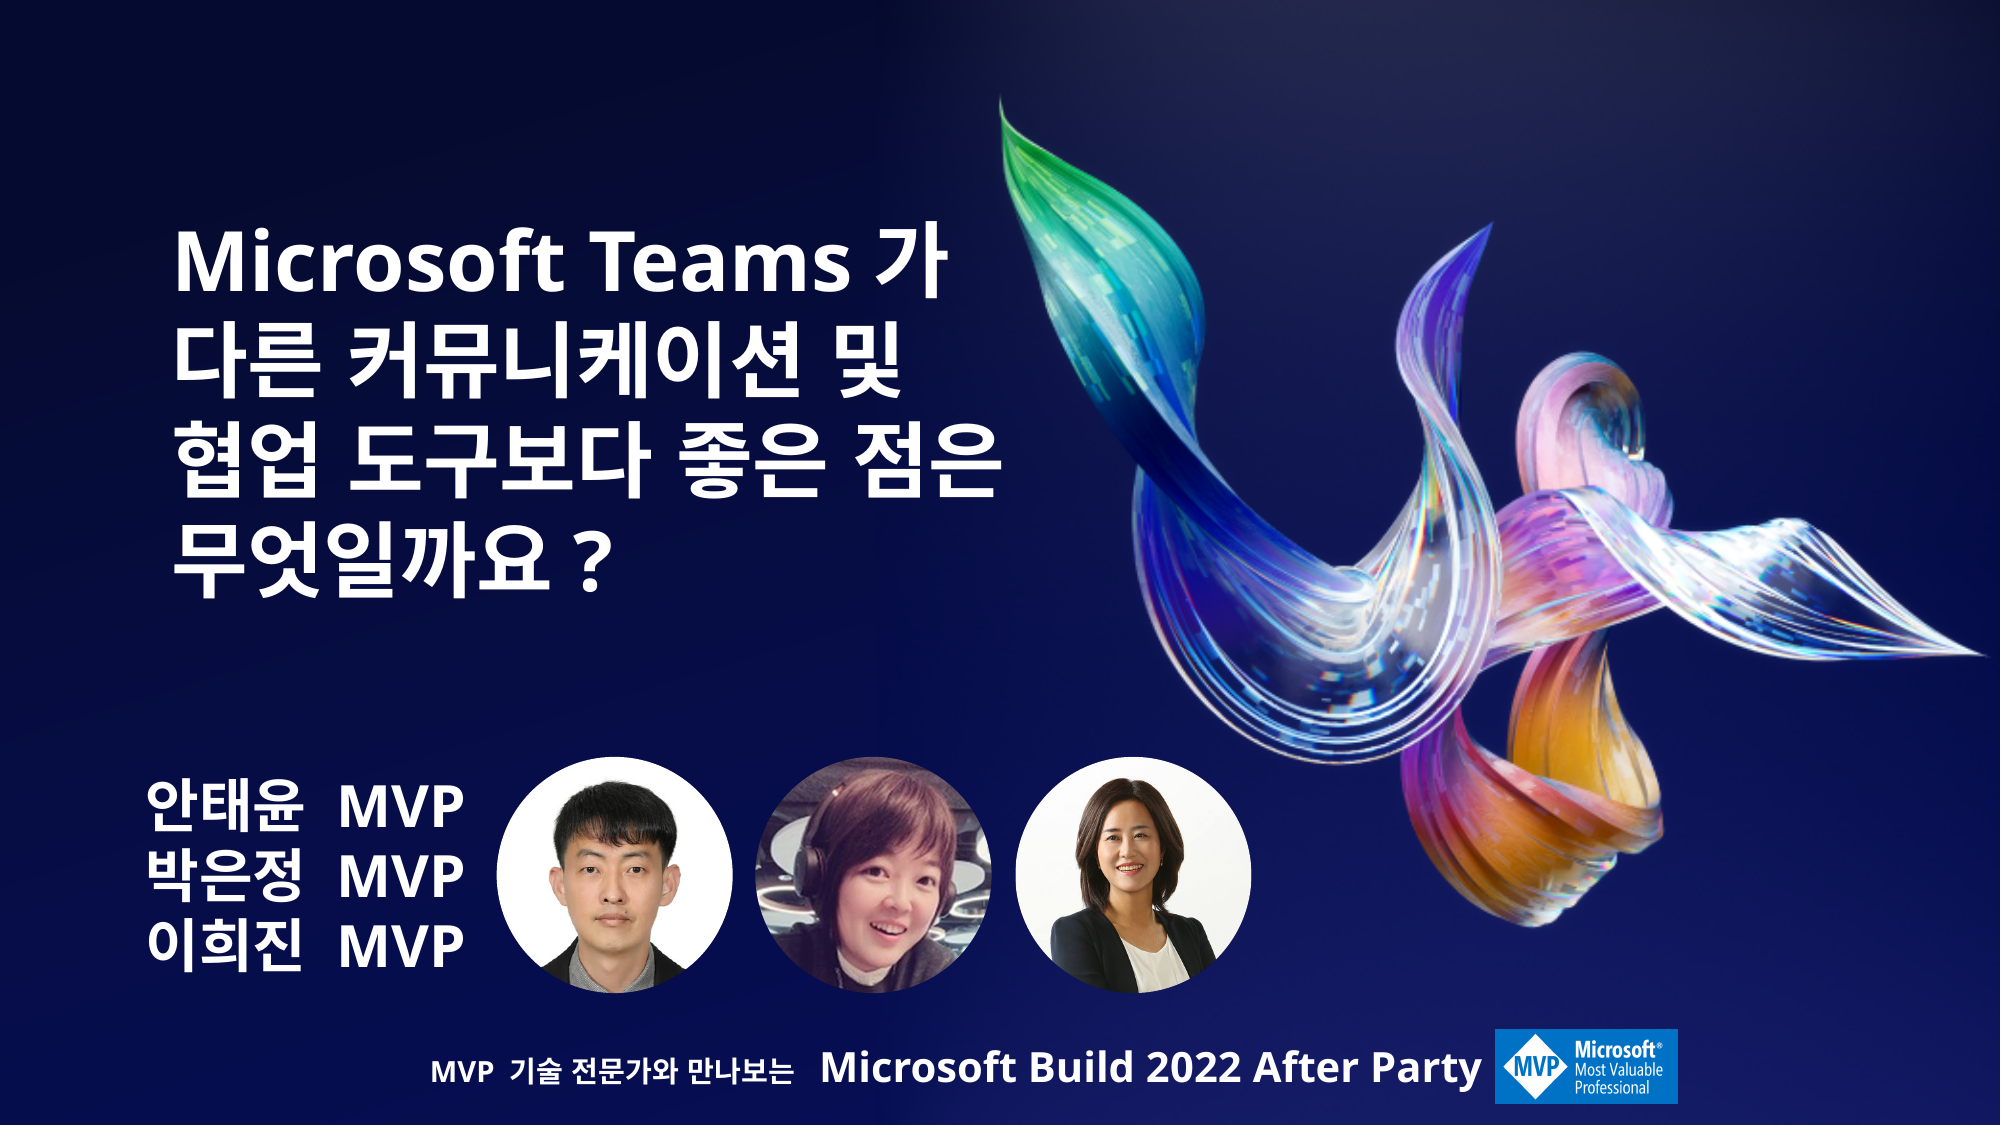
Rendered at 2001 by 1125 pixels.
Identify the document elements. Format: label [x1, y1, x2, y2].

picture [1495, 1029, 1678, 1104]
picture [1015, 756, 1252, 994]
picture [755, 756, 992, 994]
picture [496, 756, 733, 994]
list [0, 0, 2000, 1125]
